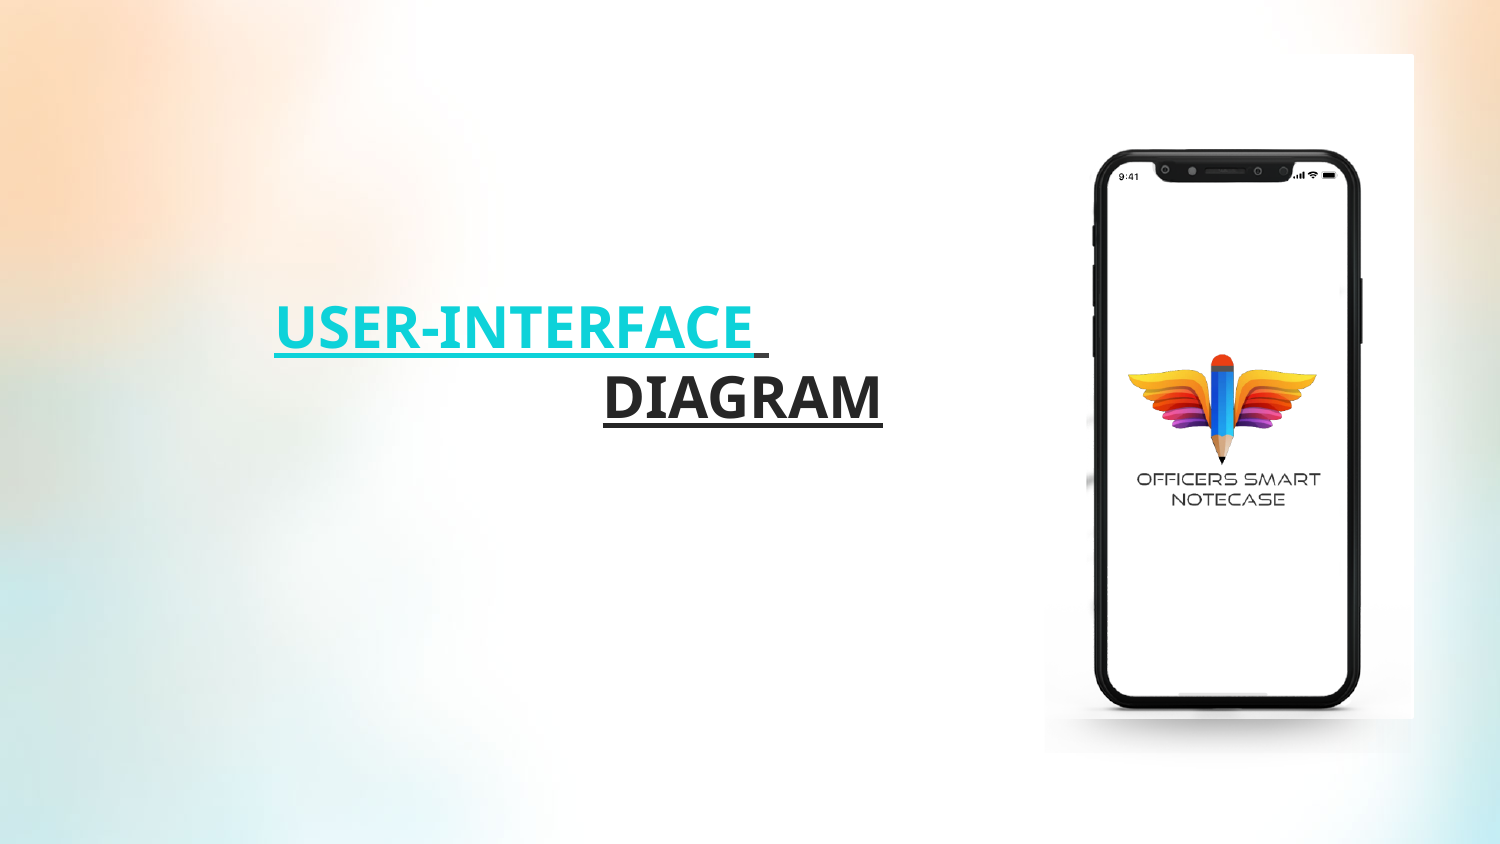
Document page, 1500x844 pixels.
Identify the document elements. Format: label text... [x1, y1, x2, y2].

text_box USER-INTERFACE DIAGRAM [116, 282, 928, 438]
text_box [996, 54, 1414, 719]
picture [0, 0, 1500, 844]
